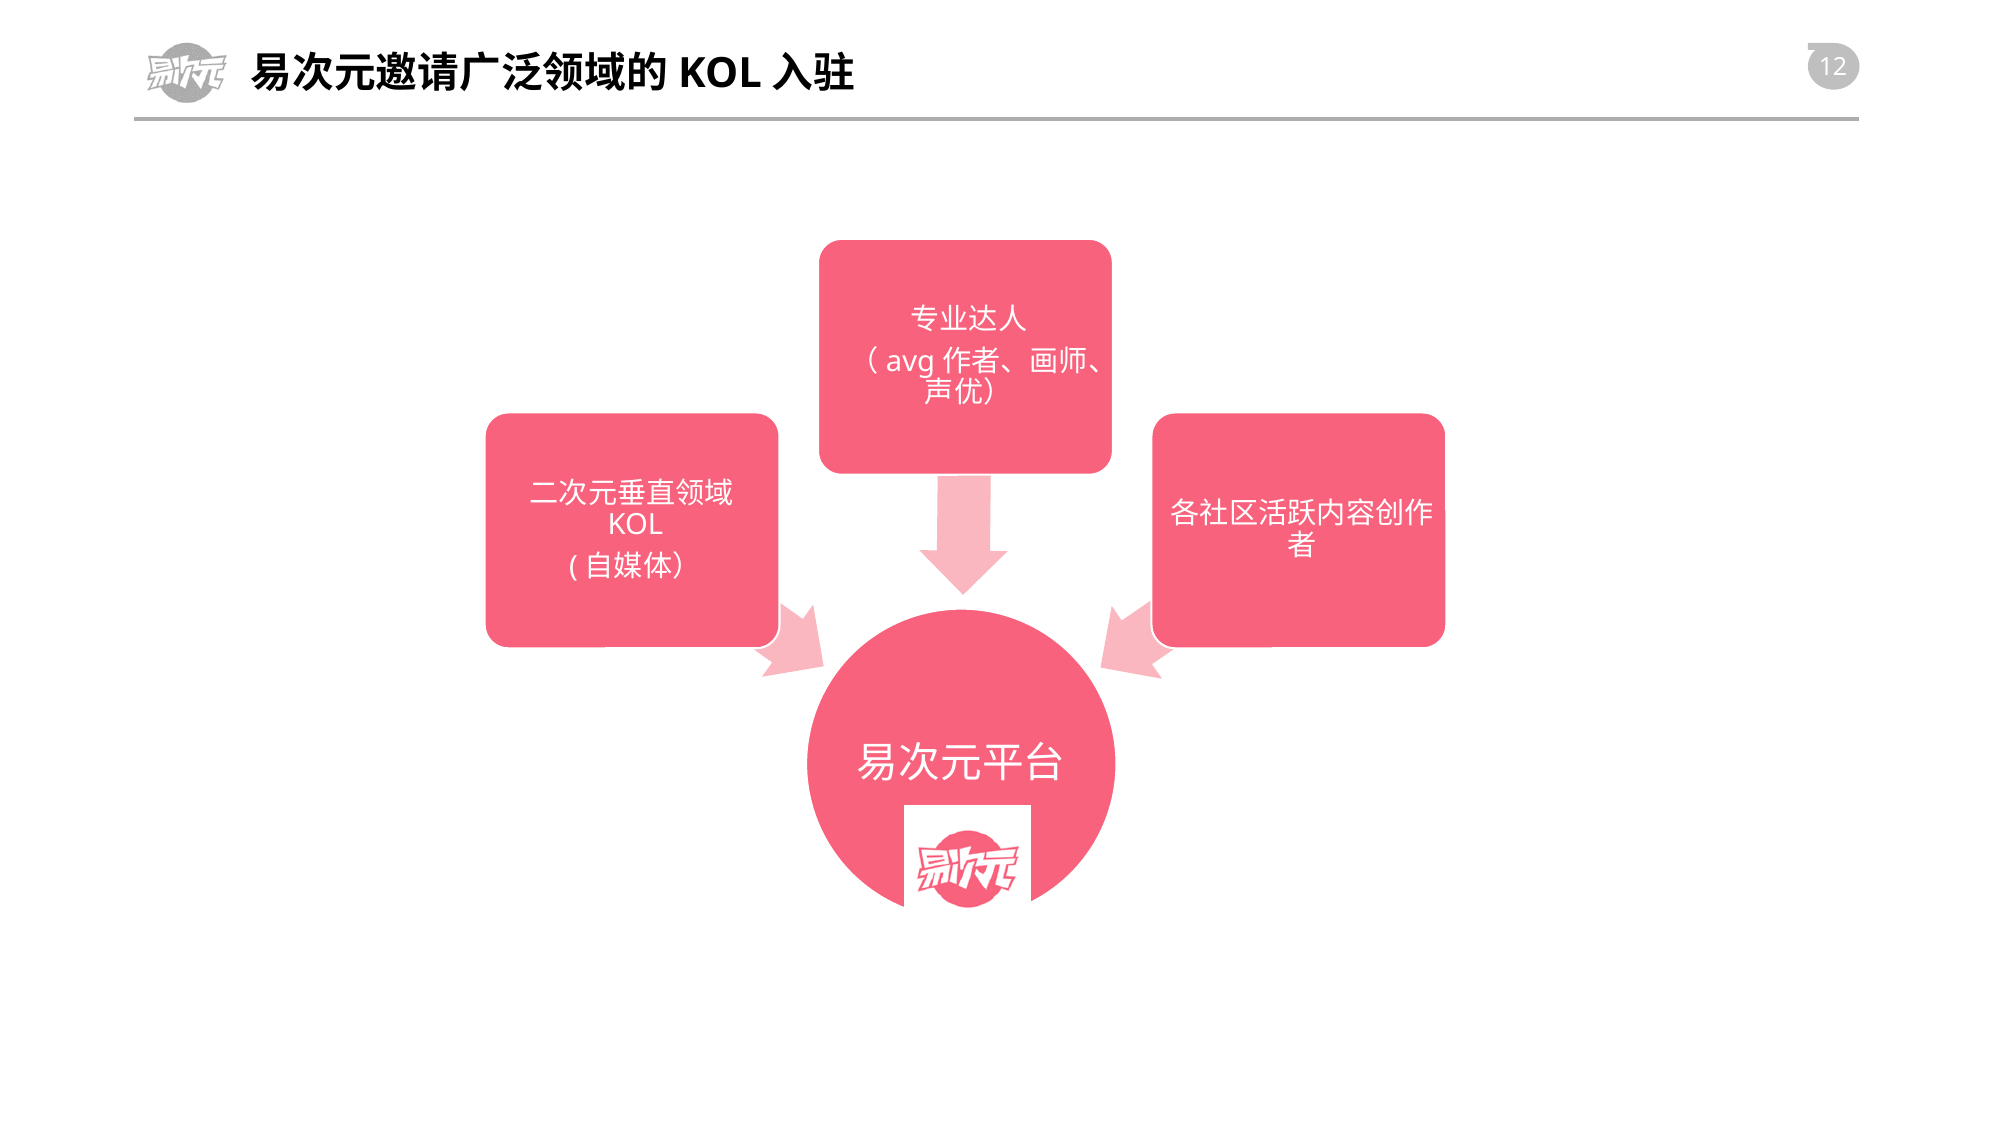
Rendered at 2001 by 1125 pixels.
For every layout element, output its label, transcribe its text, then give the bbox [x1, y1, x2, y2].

title 易次元邀请广泛领域的KOL入驻 [235, 28, 1825, 120]
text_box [347, 238, 1584, 920]
picture [904, 805, 1031, 932]
picture [137, 23, 236, 117]
